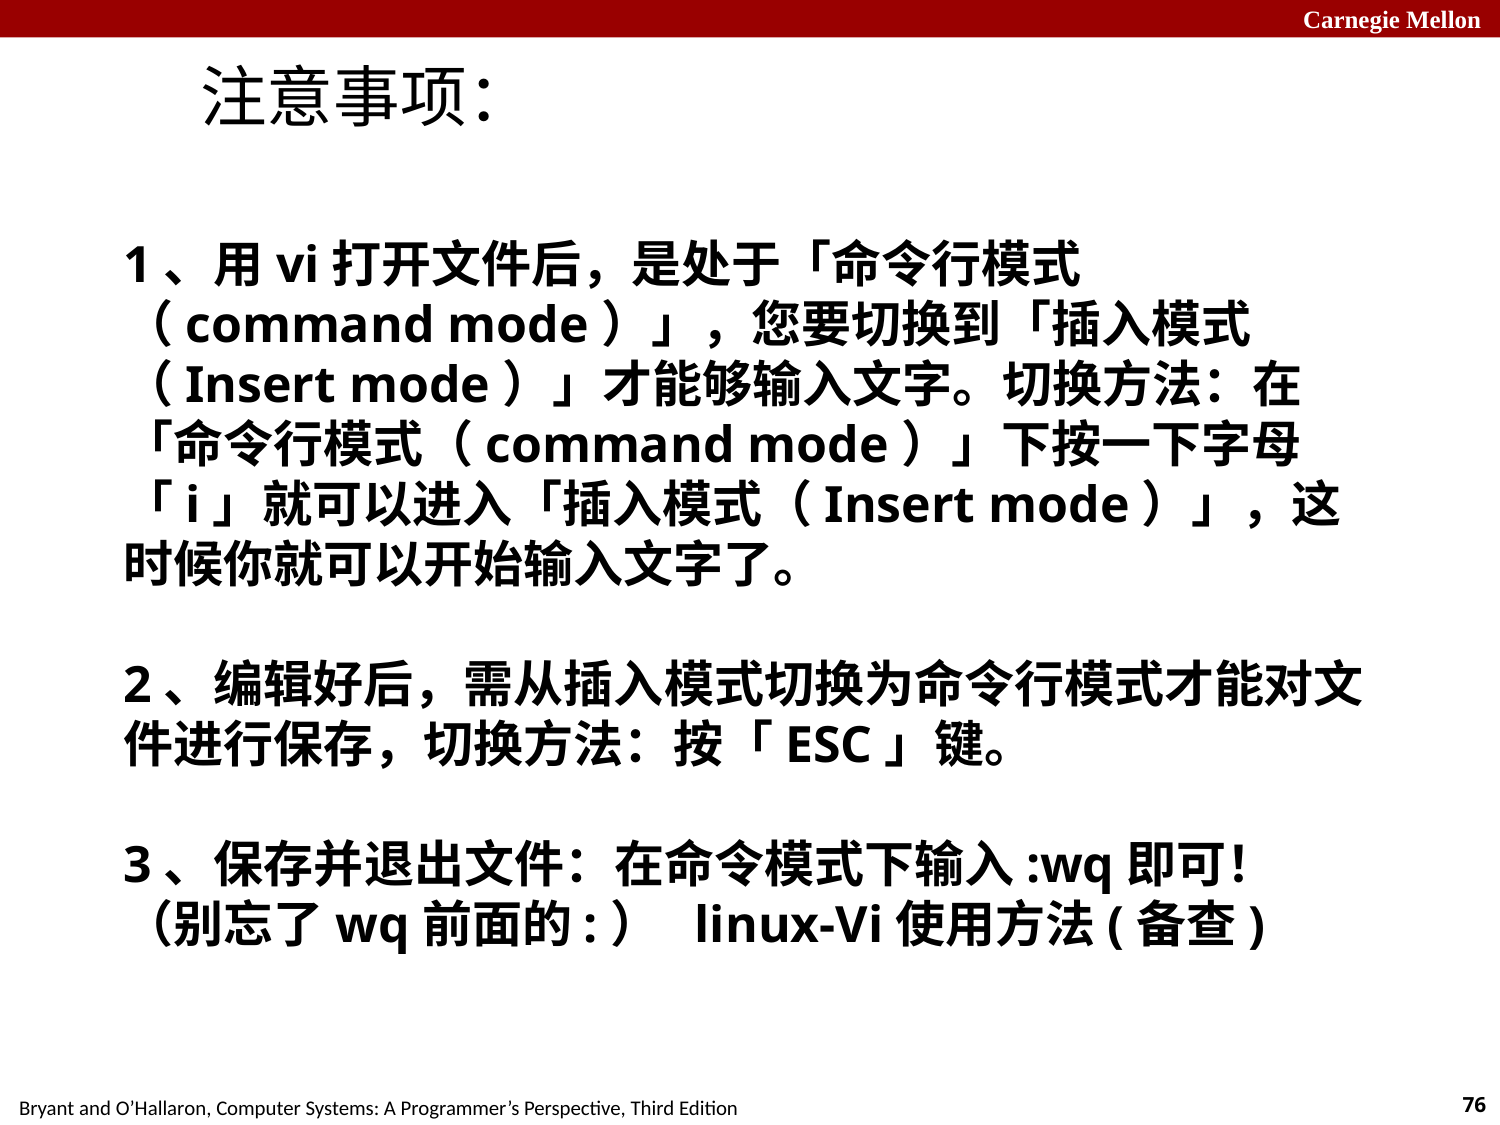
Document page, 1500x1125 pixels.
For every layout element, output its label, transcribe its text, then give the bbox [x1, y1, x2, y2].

text_box 注意事项： [74, 49, 660, 141]
text_box 1、用vi打开文件后，是处于「命令行模式（command mode）」，您要切换到「插入模式（Insert mode）」才能够输入文字。切换方法：在「命令行模式（command mode）」下按一下字母「i」就可以进入「插入模式（Insert mode）」，这时候你就可以开始输入文字了。 2、编辑好后，需从插入模式切换为命令行模式才能对文件进行保存，切换方法：按「ESC」键。 3、保存并退出文件：在命令模式下输入:wq即可！（别忘了wq前面的:） linux-Vi使用方法(备查) [111, 226, 1389, 959]
